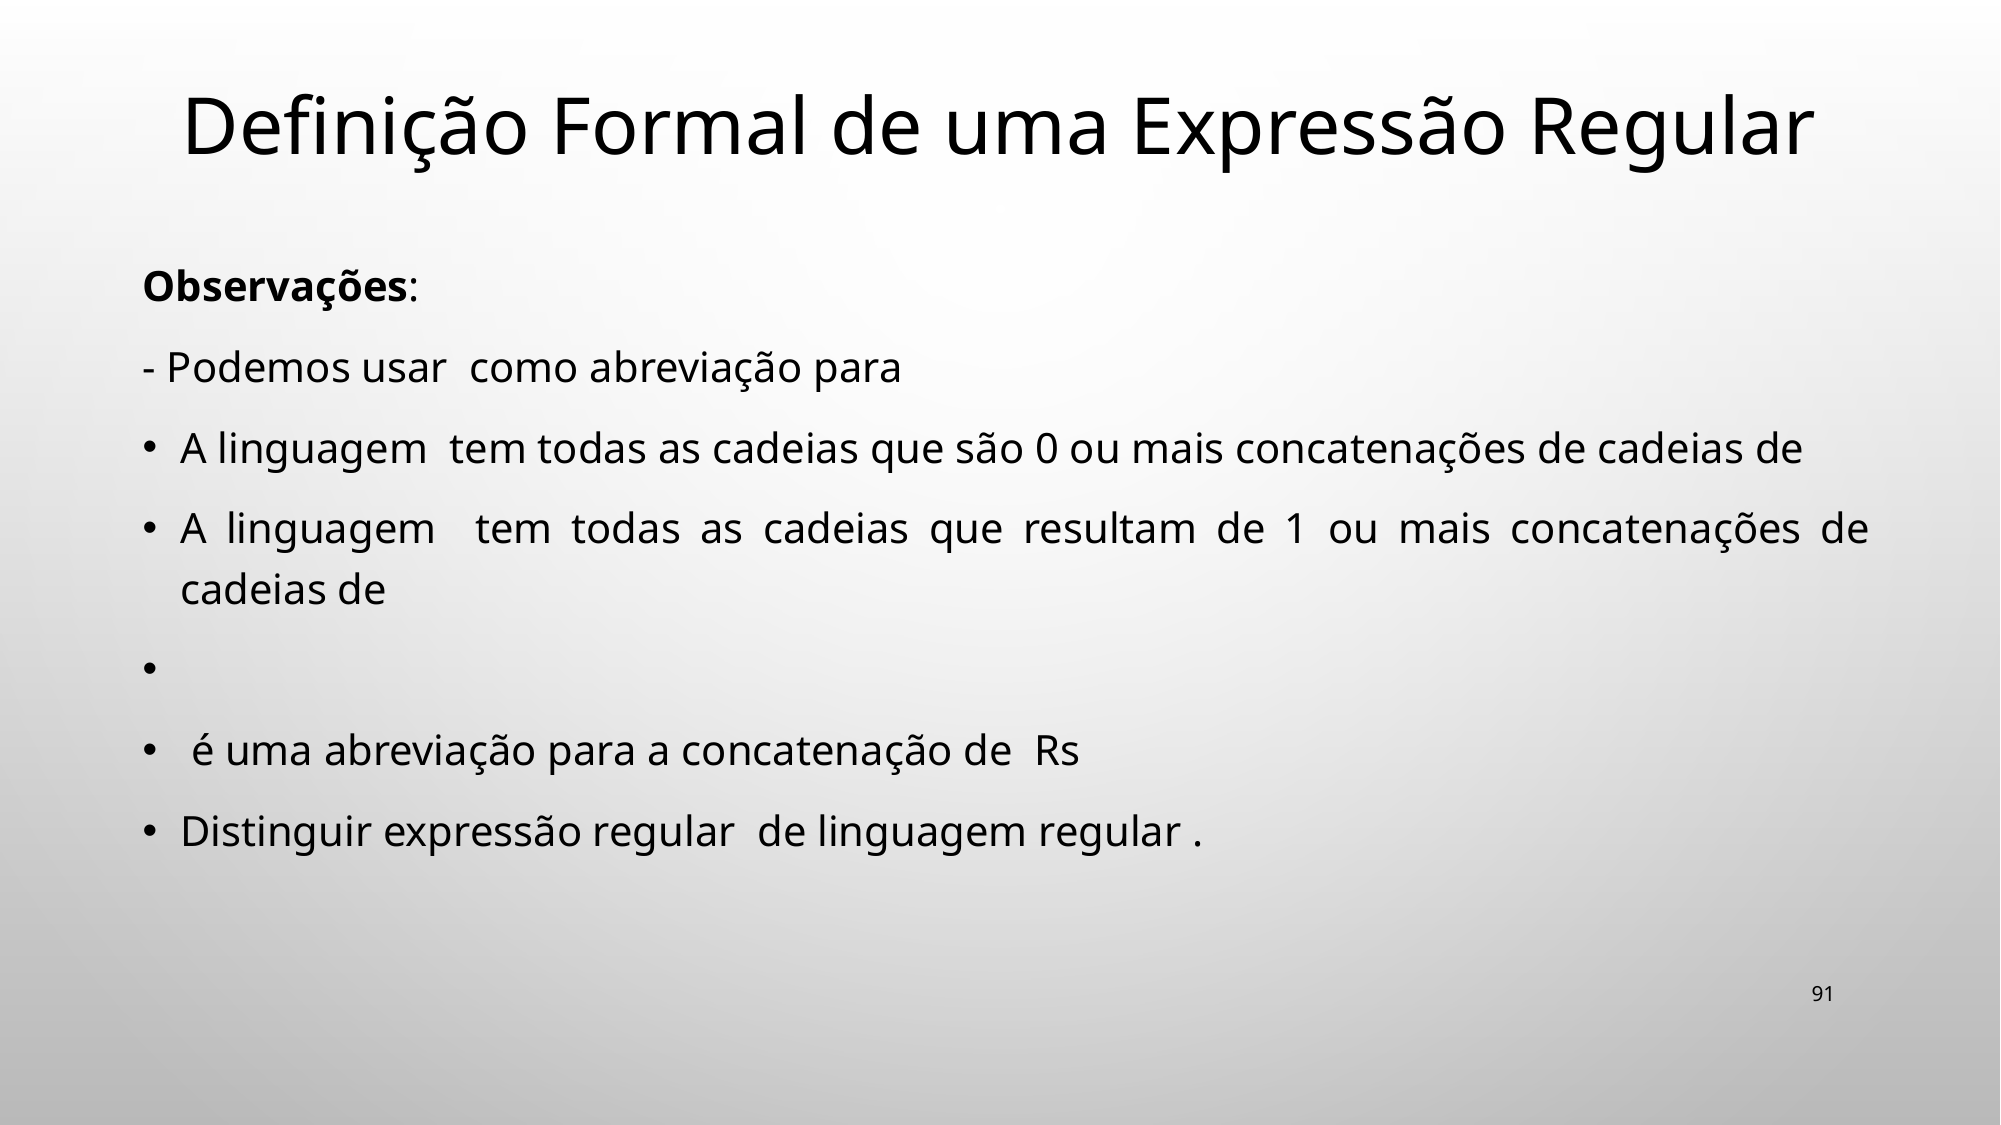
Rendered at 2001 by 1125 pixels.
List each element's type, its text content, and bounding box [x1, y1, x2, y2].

picture [0, 0, 2000, 1125]
slide_number 91 [1724, 965, 1851, 1025]
title Definição Formal de uma Expressão Regular [149, 69, 1851, 189]
